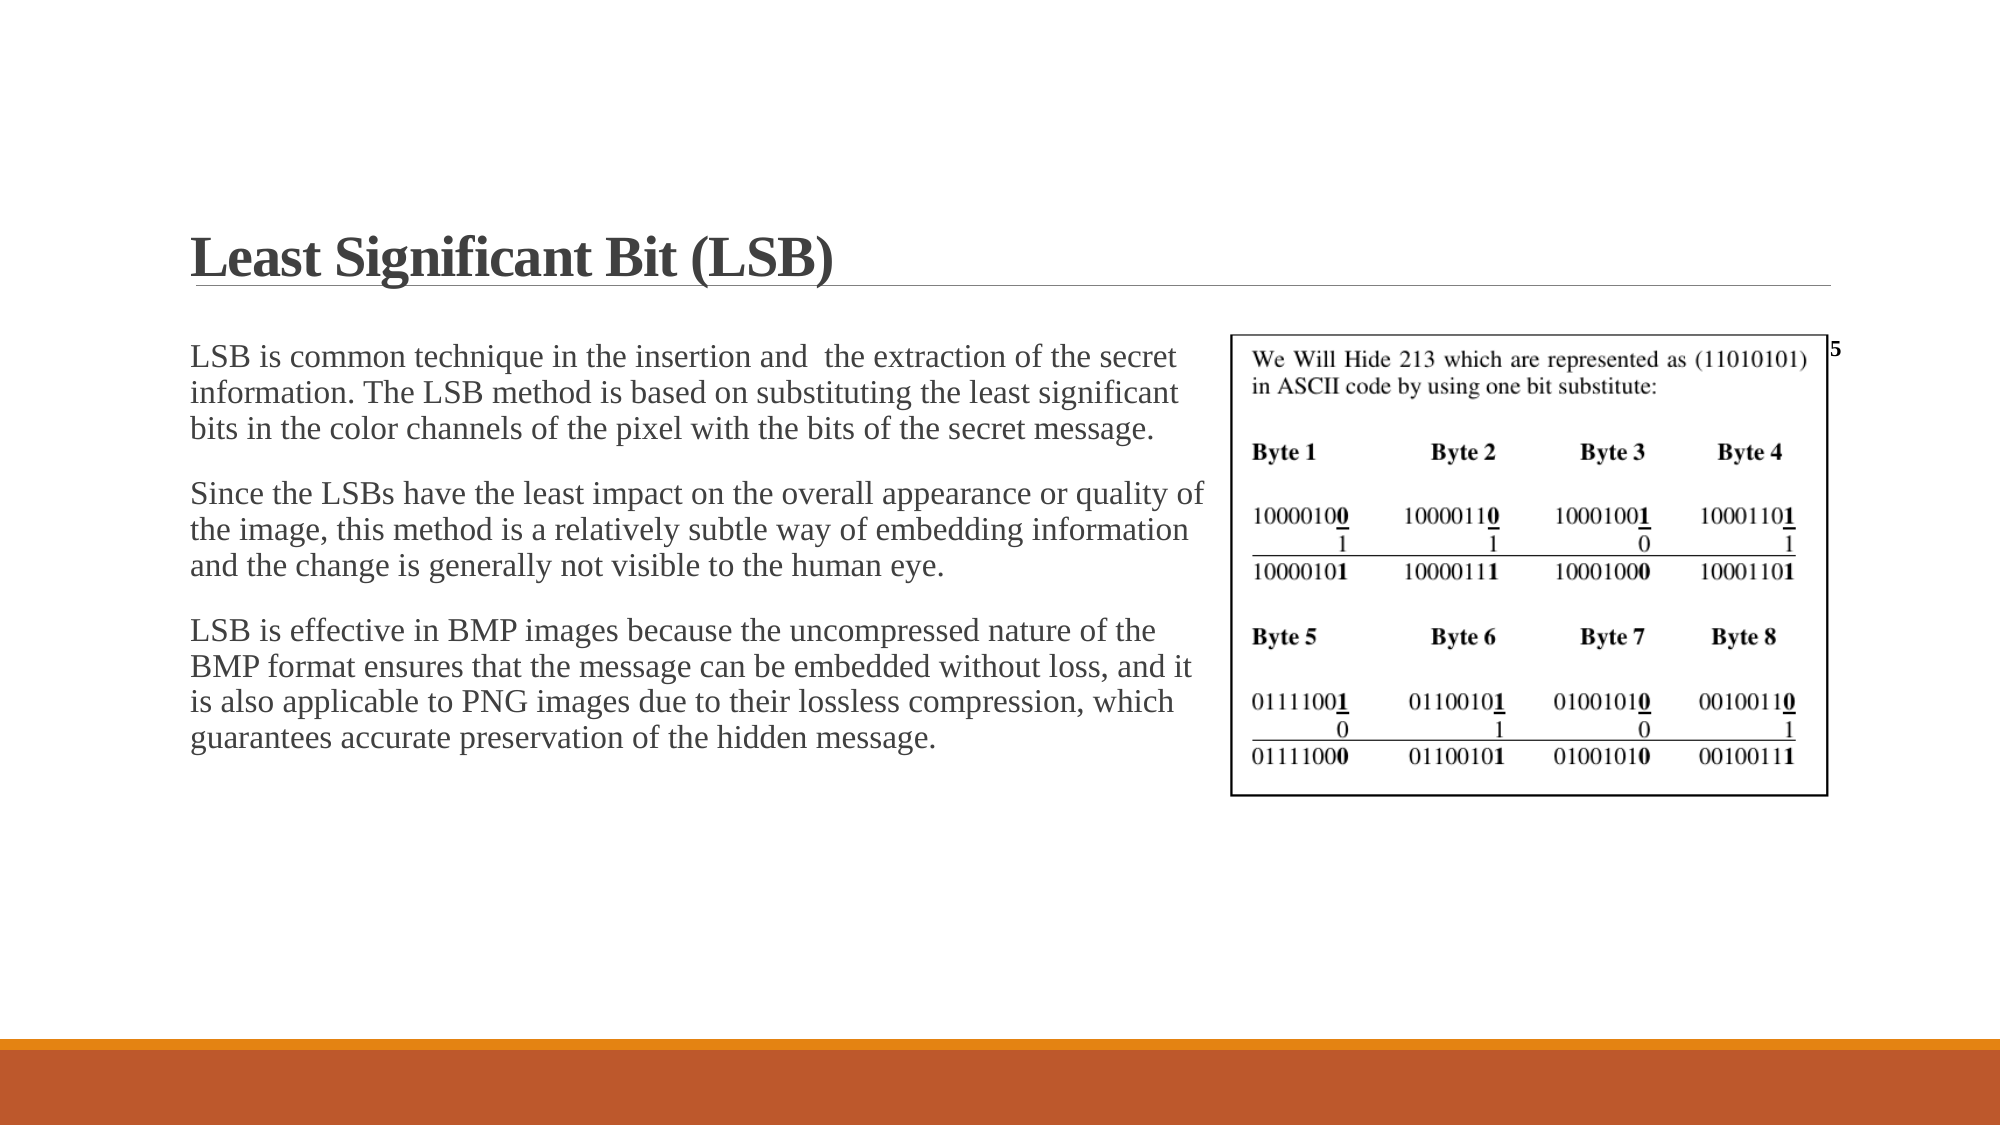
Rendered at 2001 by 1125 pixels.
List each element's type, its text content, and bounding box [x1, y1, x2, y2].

text_box 5 [1818, 326, 1846, 369]
picture [1227, 331, 1833, 800]
list LSB is common technique in the insertion and the extraction of the secret information. The LSB method is based on substituting the least significant bits in the color channels of the pixel with the bits of the secret message. Since the LSBs have the least impact on the overall appearance or quality of the image, this method is a relatively subtle way of embedding information and the change is generally not visible to the human eye. LSB is effective in BMP images because the uncompressed nature of the BMP format ensures that the message can be embedded without loss, and it is also applicable to PNG images due to their lossless compression, which guarantees accurate preservation of the hidden message. [175, 331, 1217, 992]
title Least Significant Bit (LSB) [175, 58, 1826, 297]
